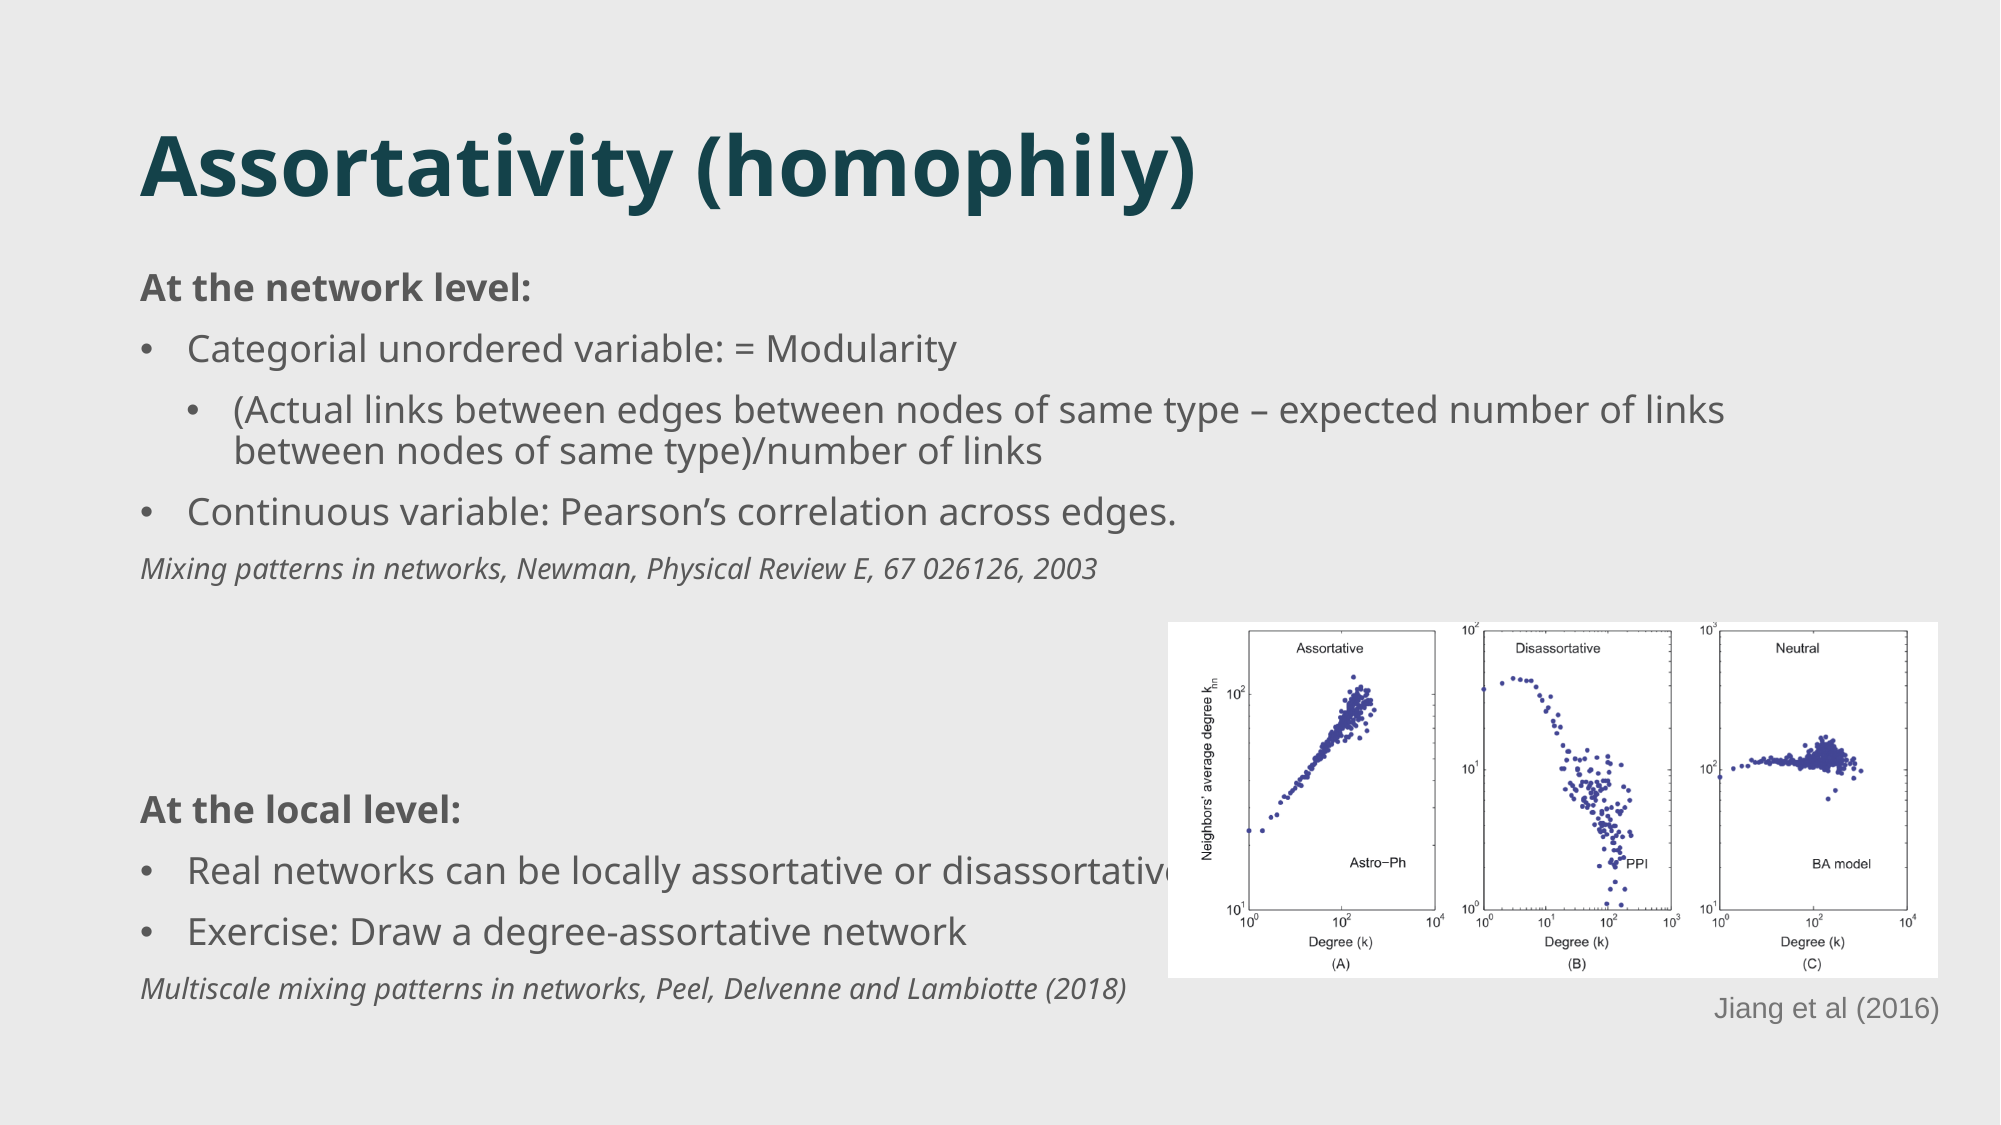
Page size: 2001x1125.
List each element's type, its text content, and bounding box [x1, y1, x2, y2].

picture [1168, 622, 1938, 978]
list At the network level: Categorial unordered variable: = Modularity (Actual links between edges between nodes of same type – expected number of links between nodes of same type)/number of links Continuous variable: Pearson’s correlation across edges. Mixing patterns in networks, Newman, Physical Review E, 67 026126, 2003 At the local level: Real networks can be locally assortative or disassortative Exercise: Draw a degree-assortative network Multiscale mixing patterns in networks, Peel, Delvenne and Lambiotte (2018) [125, 261, 1819, 1065]
text_box Jiang et al (2016) [1699, 982, 1975, 1032]
title Assortativity (homophily) [125, 117, 1751, 253]
